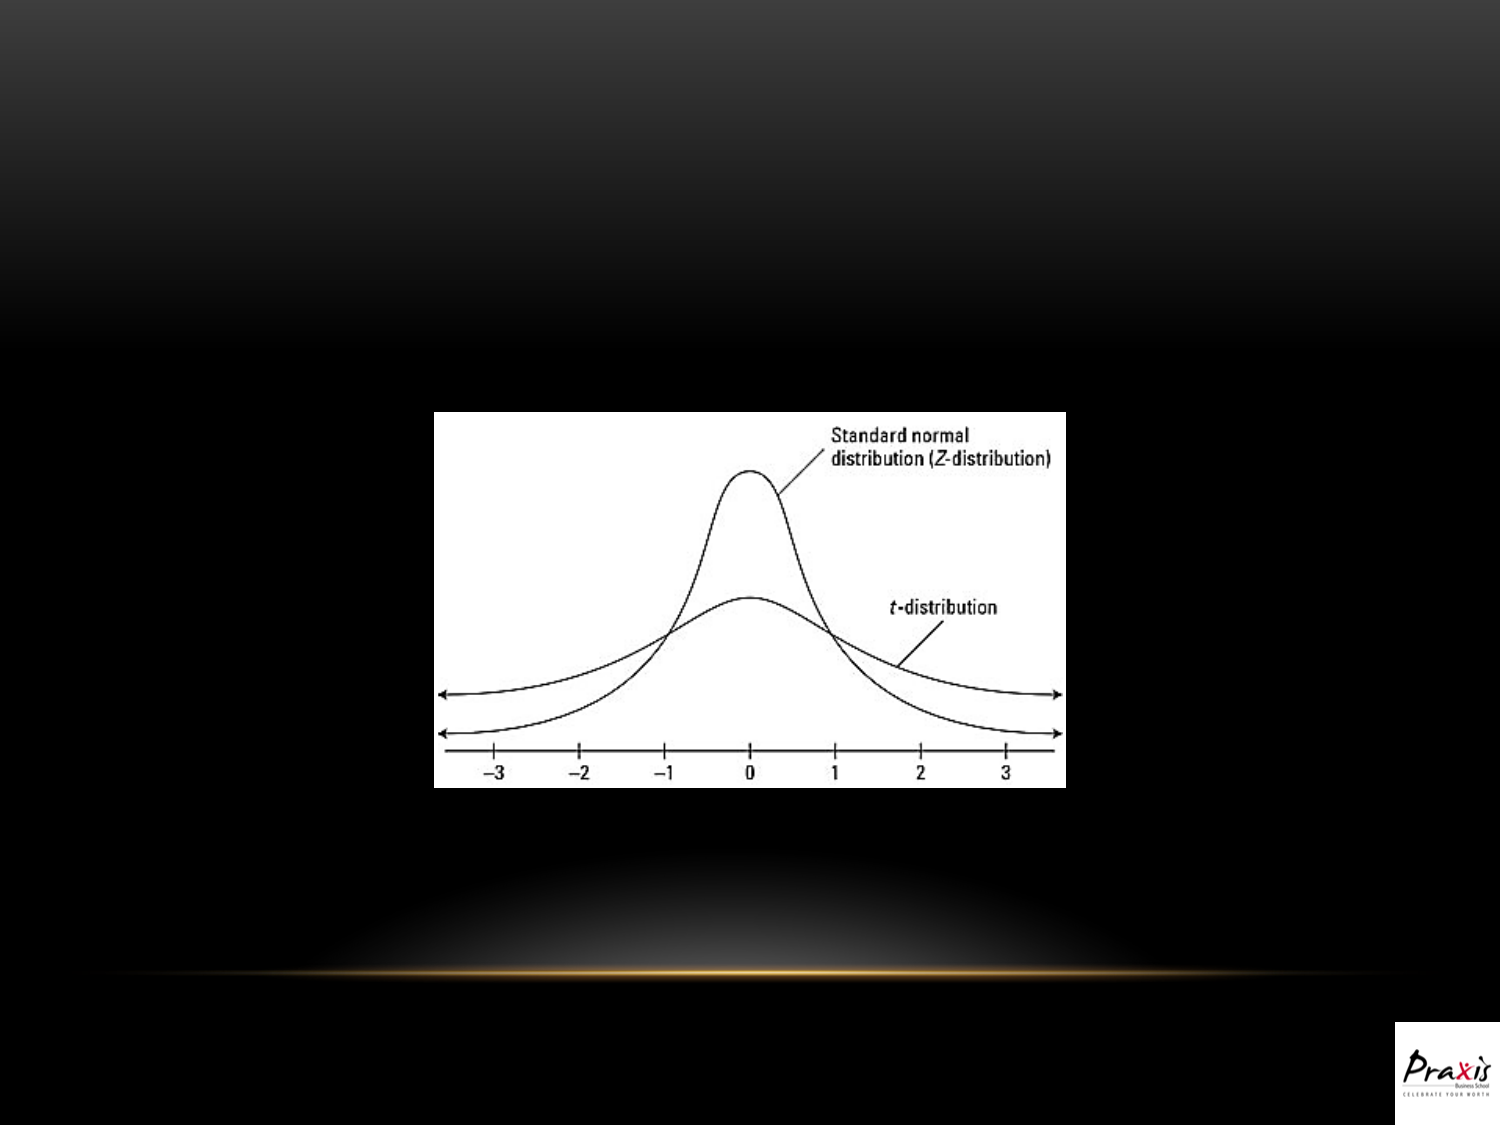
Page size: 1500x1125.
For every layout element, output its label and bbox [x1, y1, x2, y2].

picture [0, 0, 1500, 1125]
list [437, 414, 1063, 786]
